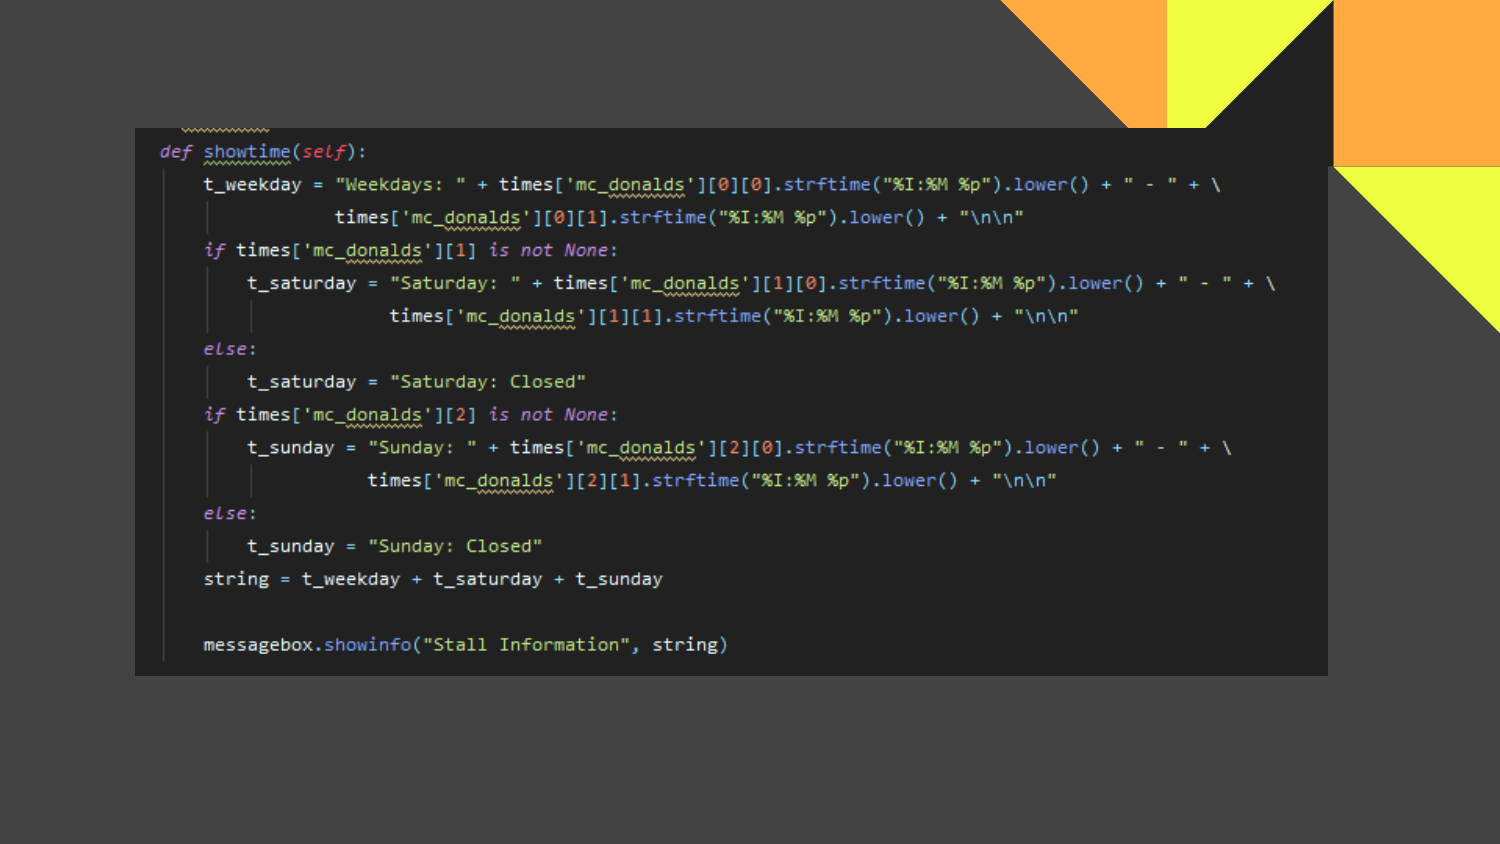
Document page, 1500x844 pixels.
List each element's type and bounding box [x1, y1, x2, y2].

picture [134, 128, 1328, 676]
